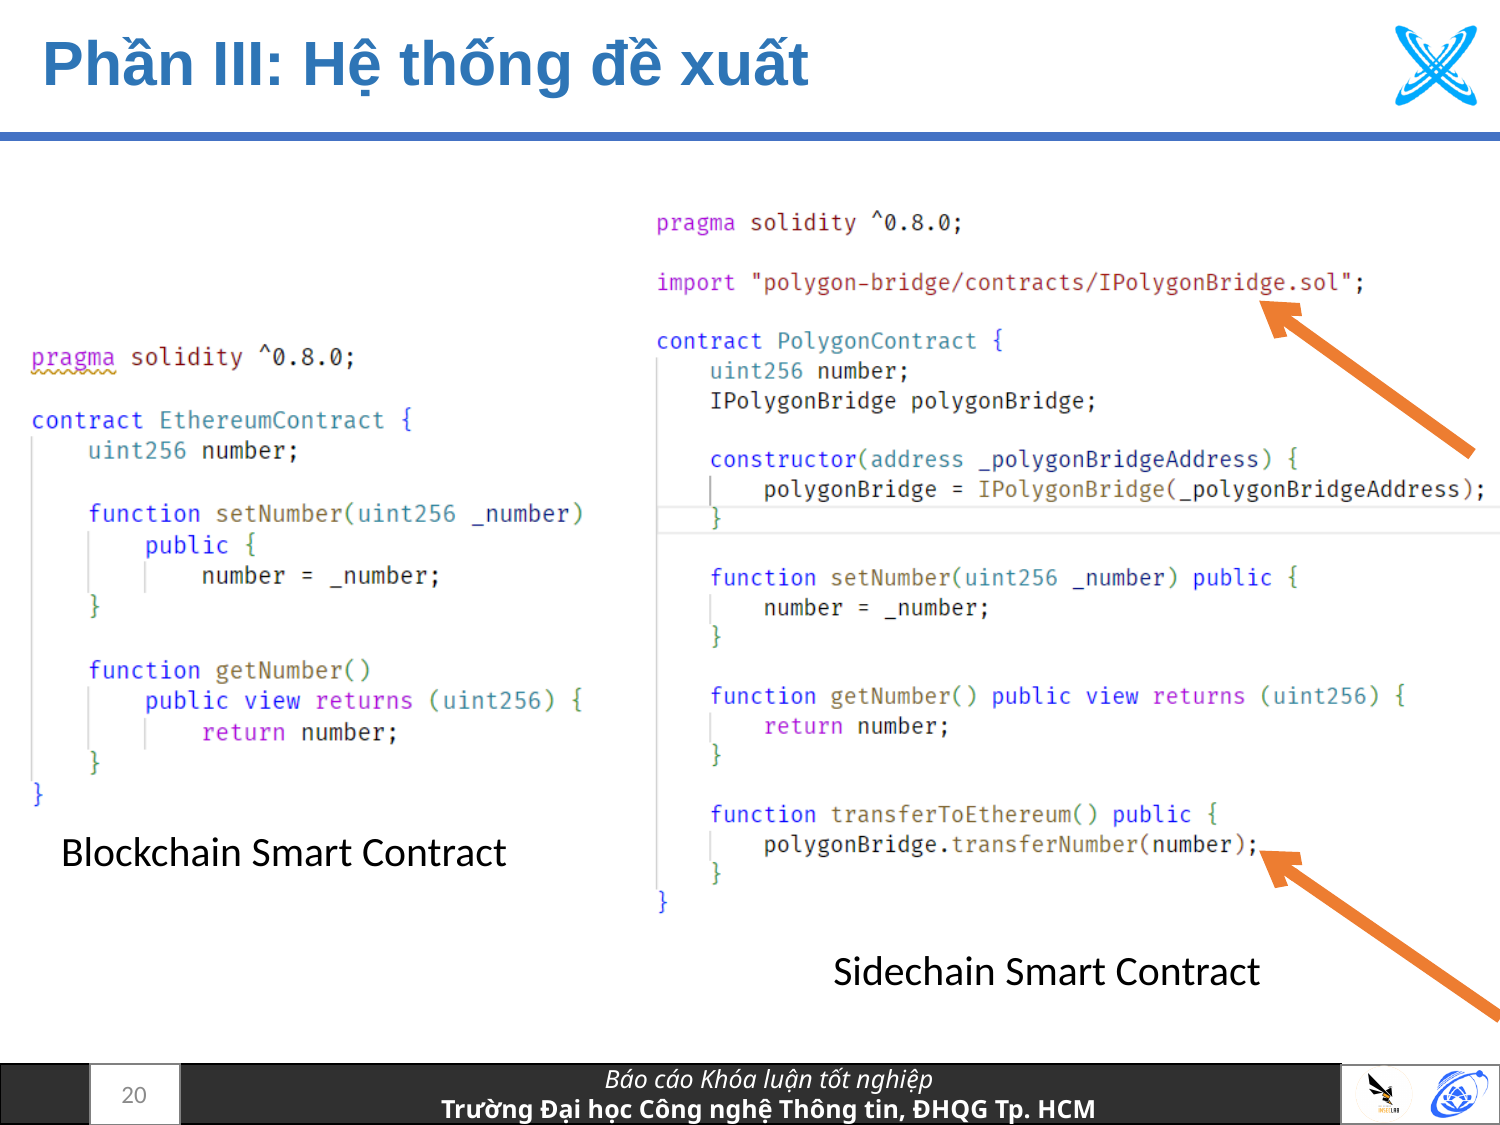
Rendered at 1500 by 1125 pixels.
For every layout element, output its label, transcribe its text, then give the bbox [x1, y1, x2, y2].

picture [1426, 1053, 1495, 1125]
text_box Sidechain Smart Contract [818, 936, 1259, 1002]
picture [27, 339, 596, 809]
title Phần III: Hệ thống đề xuất [27, 23, 1376, 108]
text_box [1259, 850, 1500, 1018]
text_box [1259, 300, 1473, 455]
slide_number 20 [95, 1063, 162, 1124]
picture [1377, 5, 1493, 125]
text_box Blockchain Smart Contract [46, 817, 578, 883]
picture [1352, 1062, 1416, 1125]
picture [651, 203, 1500, 922]
